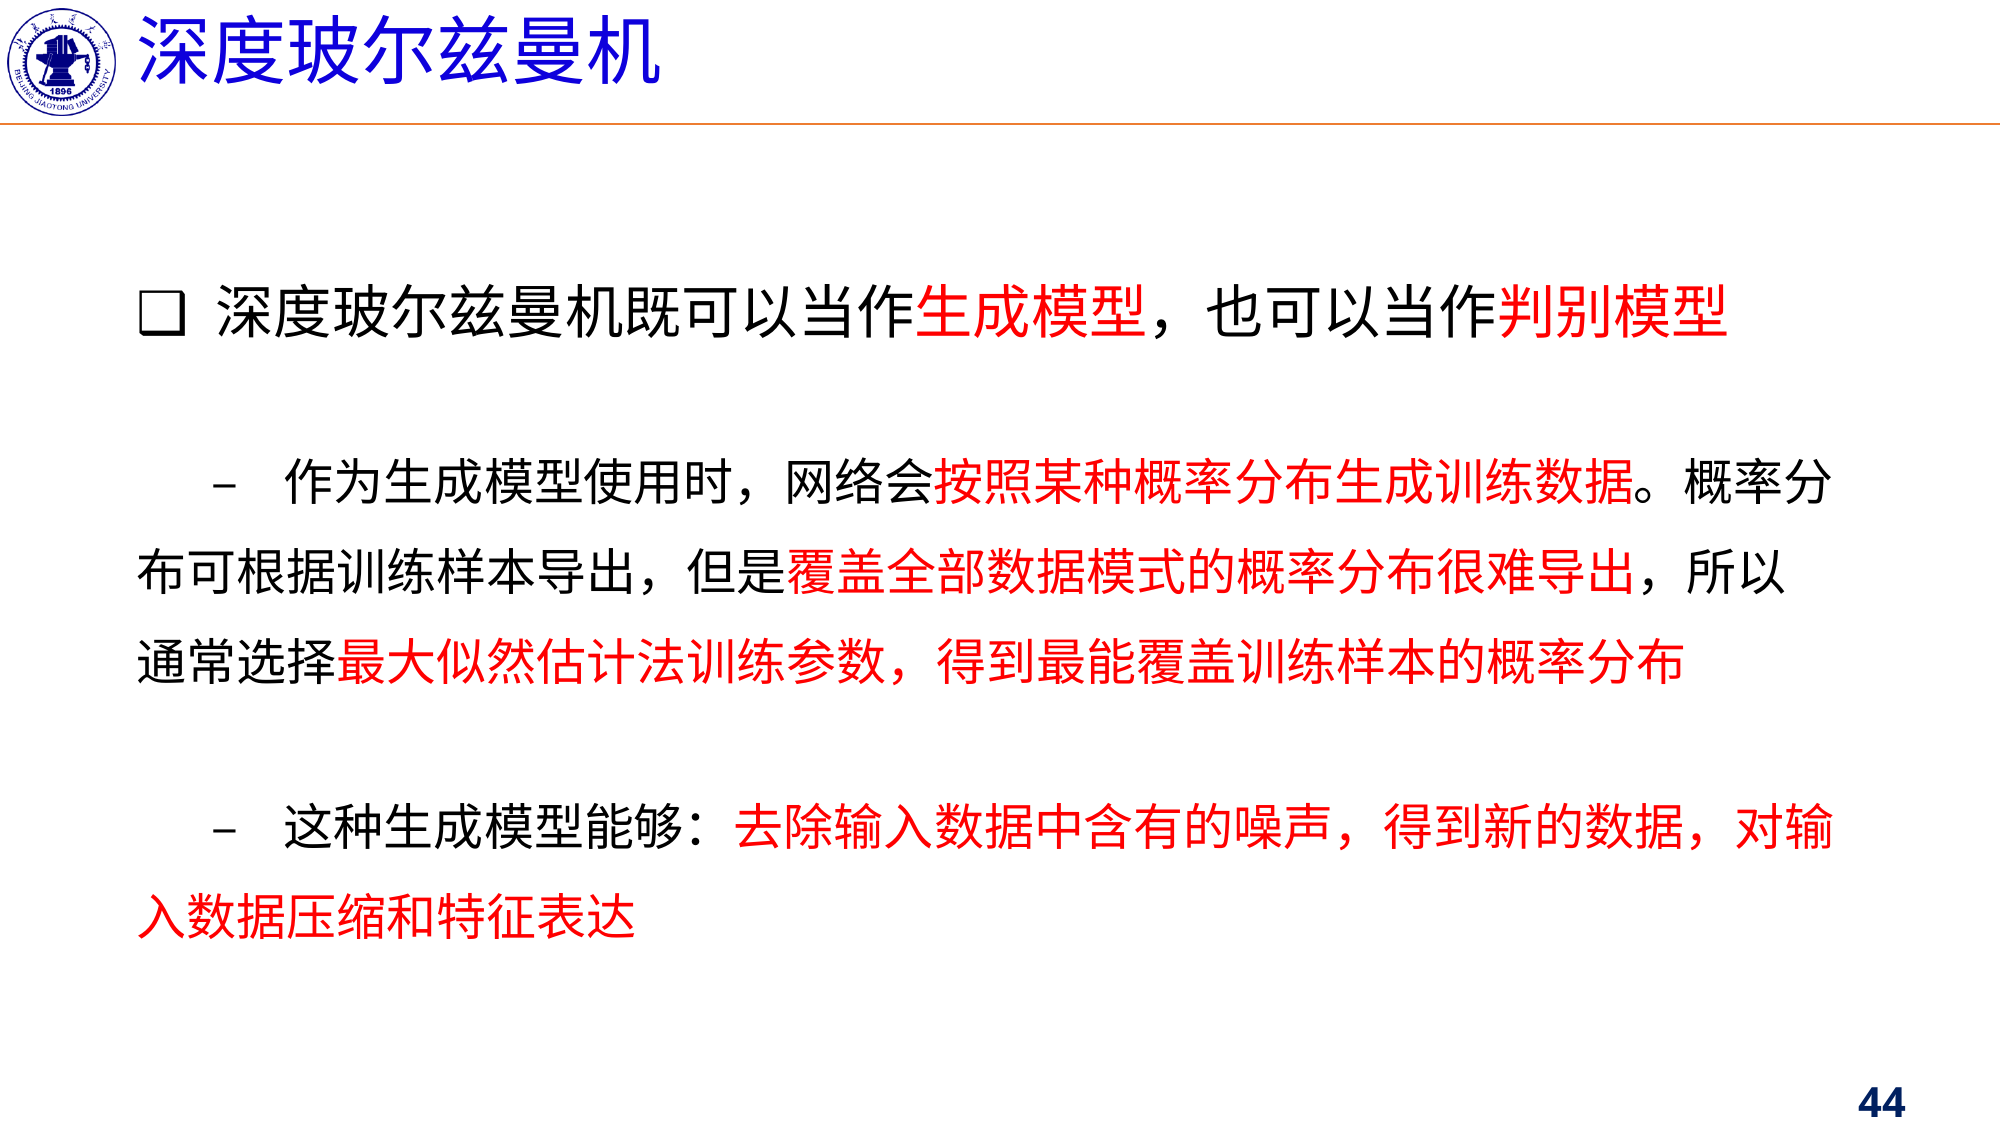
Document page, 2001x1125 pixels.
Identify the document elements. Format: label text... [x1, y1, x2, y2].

text_box 深度玻尔兹曼机 [136, 18, 1836, 102]
text_box ❑ 深度玻尔兹曼机既可以当作生成模型，也可以当作判别模型 – 作为生成模型使用时，网络会按照某种概率分布生成训练数据。概率分布可根据训练样本导出，但是覆盖全部数据模式的概率分布很难导出，所以通常选择最大似然估计法训练参数，得到最能覆盖训练样本的概率分布 – 这种生成模型能够：去除输入数据中含有的噪声，得到新的数据，对输入数据压缩和特征表达 [136, 178, 1836, 953]
picture [7, 8, 116, 116]
